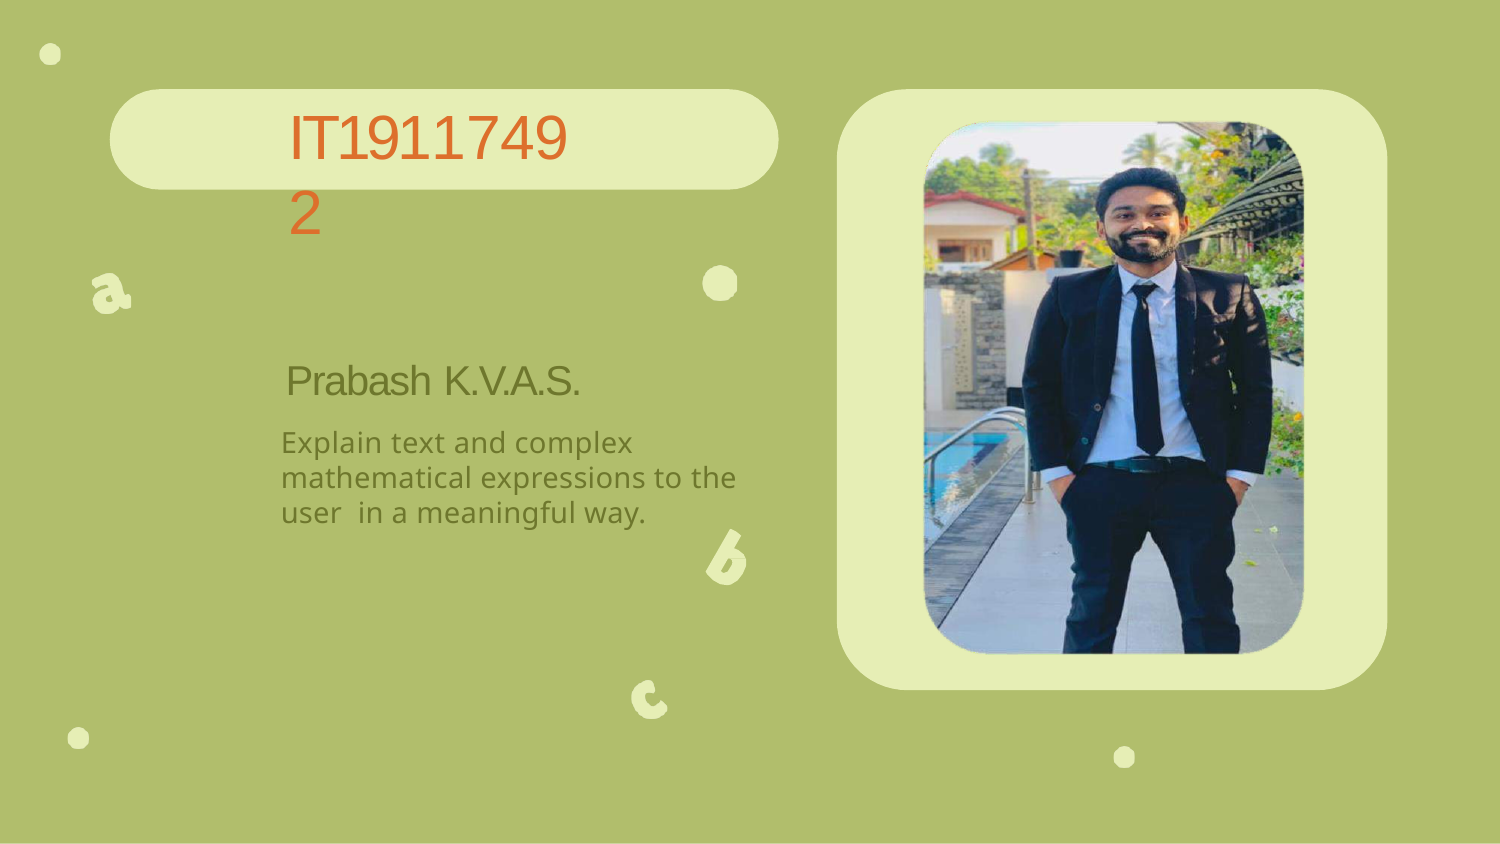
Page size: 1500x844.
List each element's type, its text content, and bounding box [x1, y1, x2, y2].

text_box [702, 265, 738, 301]
text_box [705, 530, 747, 586]
text_box [67, 727, 89, 749]
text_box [836, 88, 1388, 691]
text_box Prabash K.V.A.S. Explain text and complex mathematical expressions to the user in a meaningful way. [278, 322, 759, 530]
text_box [109, 89, 779, 190]
text_box [39, 43, 61, 65]
text_box [91, 273, 132, 314]
title IT19117492 [286, 95, 598, 248]
text_box [631, 680, 668, 719]
text_box [1113, 746, 1135, 768]
